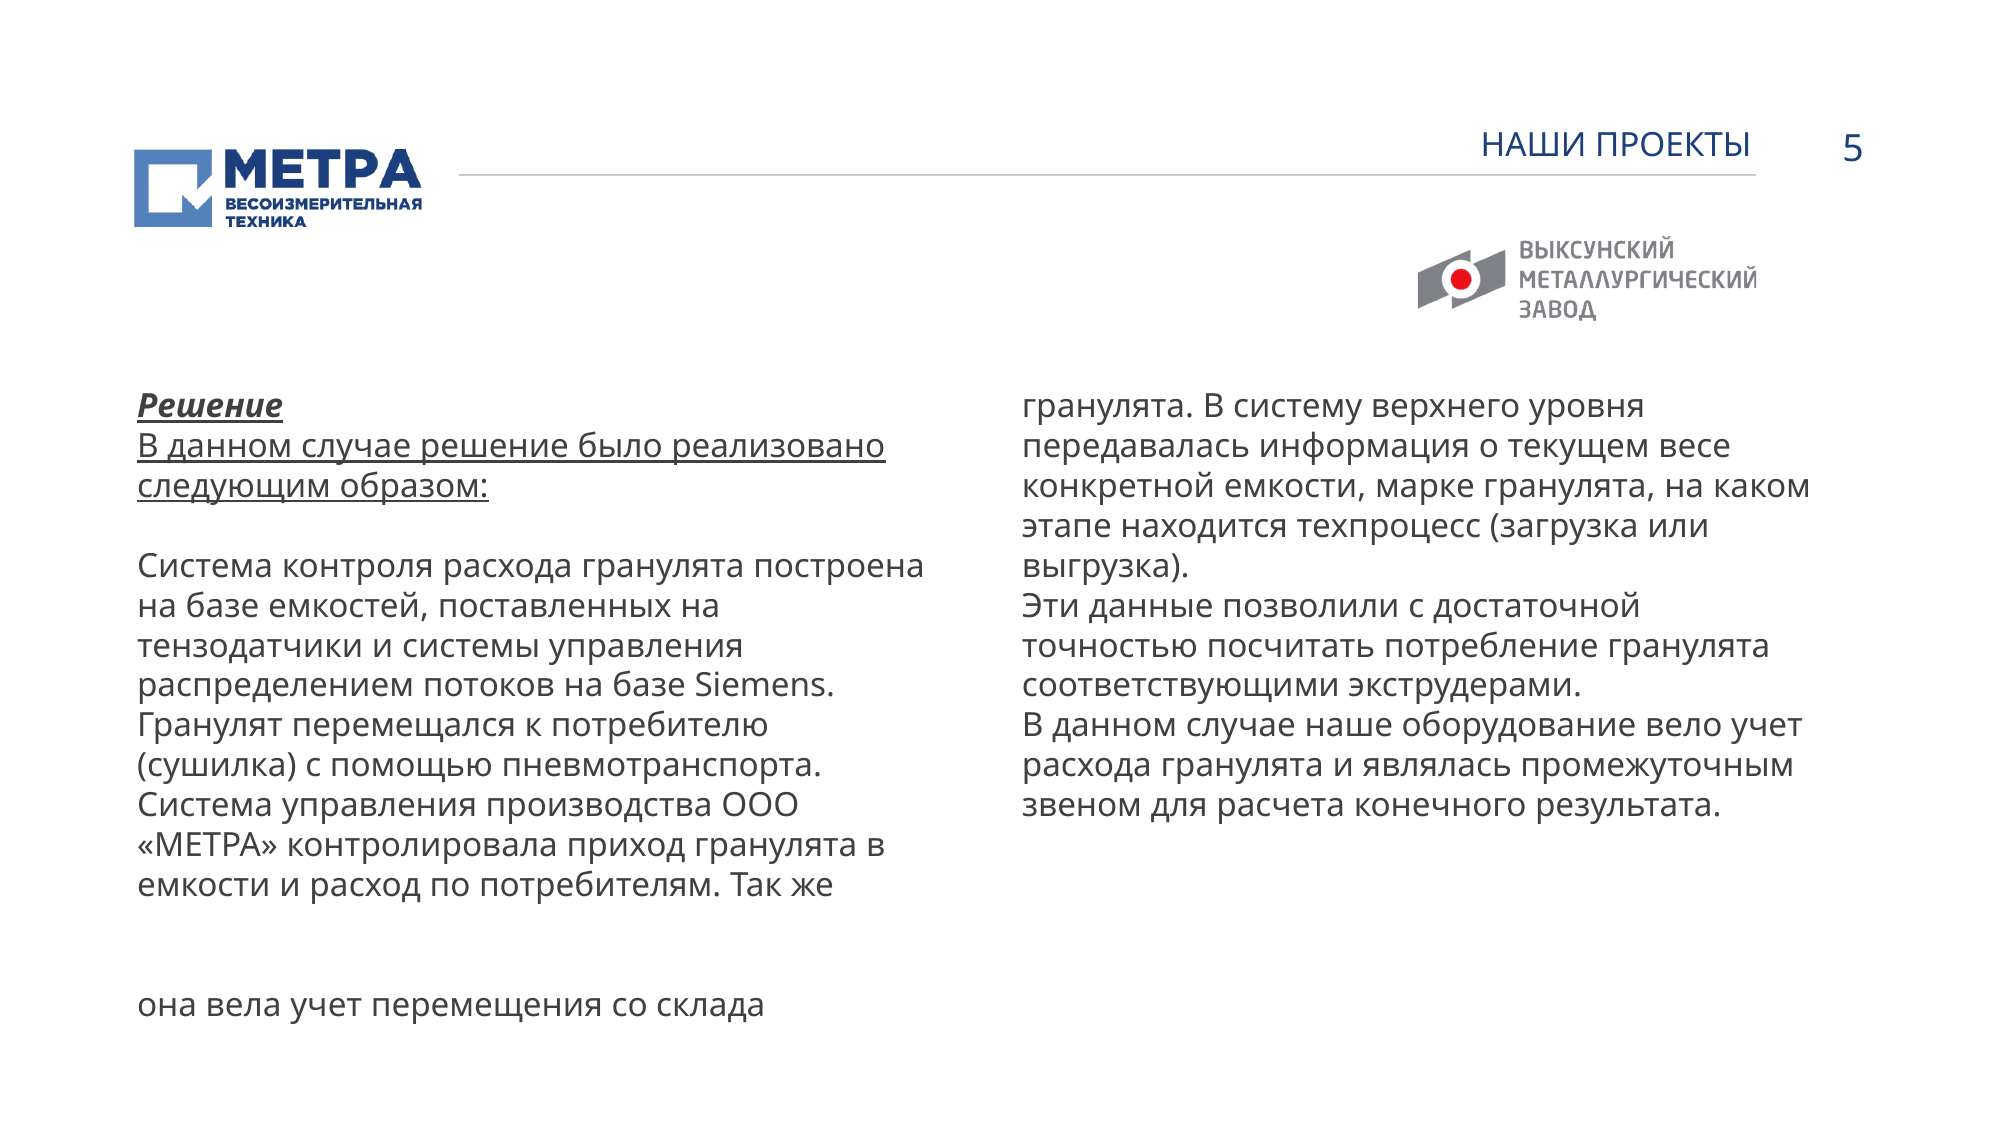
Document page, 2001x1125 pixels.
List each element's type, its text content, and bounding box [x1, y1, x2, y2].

slide_number 5 [1766, 119, 1879, 180]
text_box НАШИ ПРОЕКТЫ [577, 115, 1767, 170]
text_box Решение В данном случае решение было реализовано следующим образом: Система контроля расхода гранулята построена на базе емкостей, поставленных на тензодатчики и системы управления распределением потоков на базе Siemens. Гранулят перемещался к потребителю (сушилка) с помощью пневмотранспорта. Система управления производства ООО «МЕТРА» контролировала приход гранулята в емкости и расход по потребителям. Так же она вела учет перемещения со склада гранулята. В систему верхнего уровня передавалась информация о текущем весе конкретной емкости, марке гранулята, на каком этапе находится техпроцесс (загрузка или выгрузка). Эти данные позволили с достаточной точностью посчитать потребление гранулята соответствующими экструдерами. В данном случае наше оборудование вело учет расхода гранулята и являлась промежуточным звеном для расчета конечного результата. [122, 376, 1833, 1054]
picture [1417, 232, 1757, 324]
picture [131, 149, 1757, 228]
